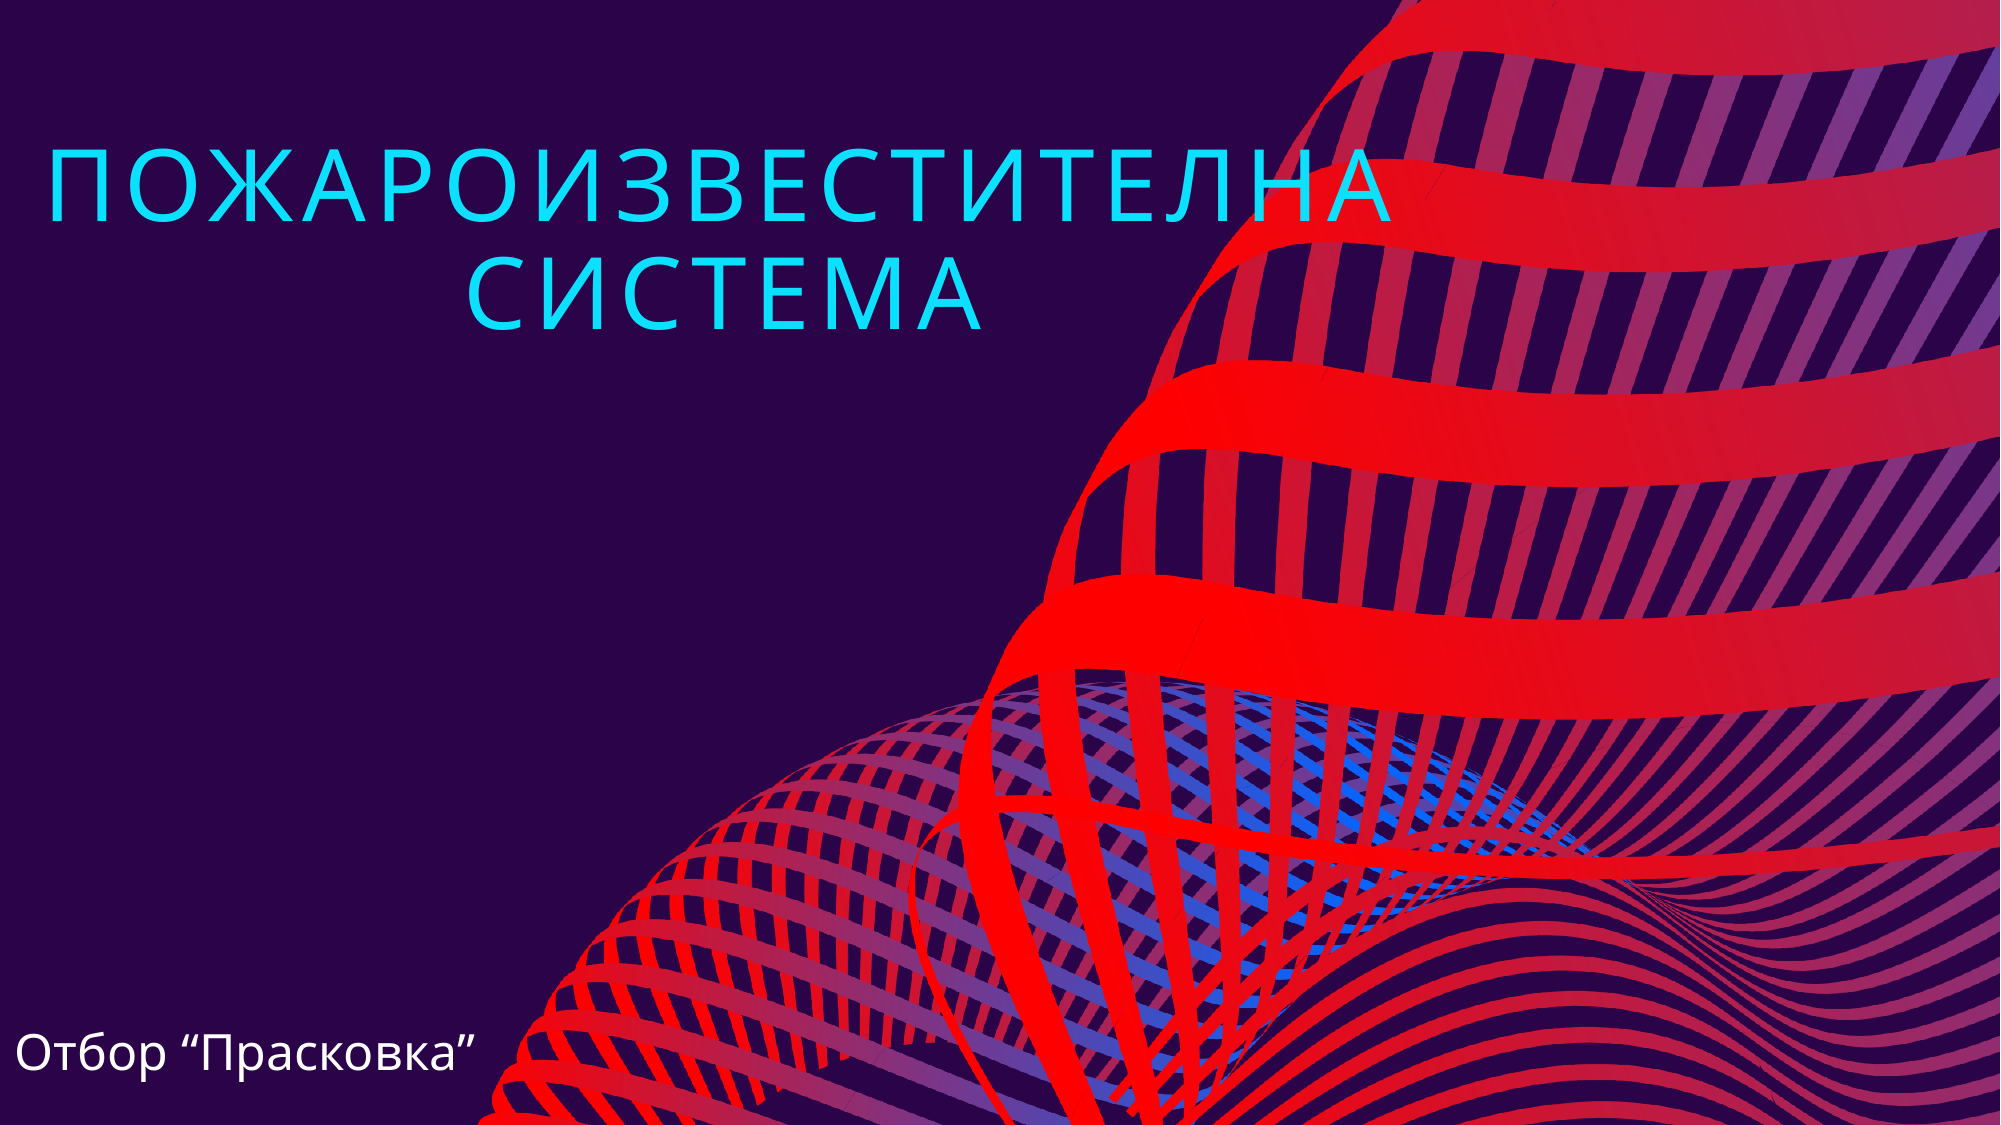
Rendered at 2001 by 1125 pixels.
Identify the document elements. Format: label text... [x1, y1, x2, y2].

picture [0, 0, 2000, 1125]
title Пожароизвестителна система [0, 0, 1446, 359]
list Отбор “Прасковка” [0, 1020, 819, 1125]
